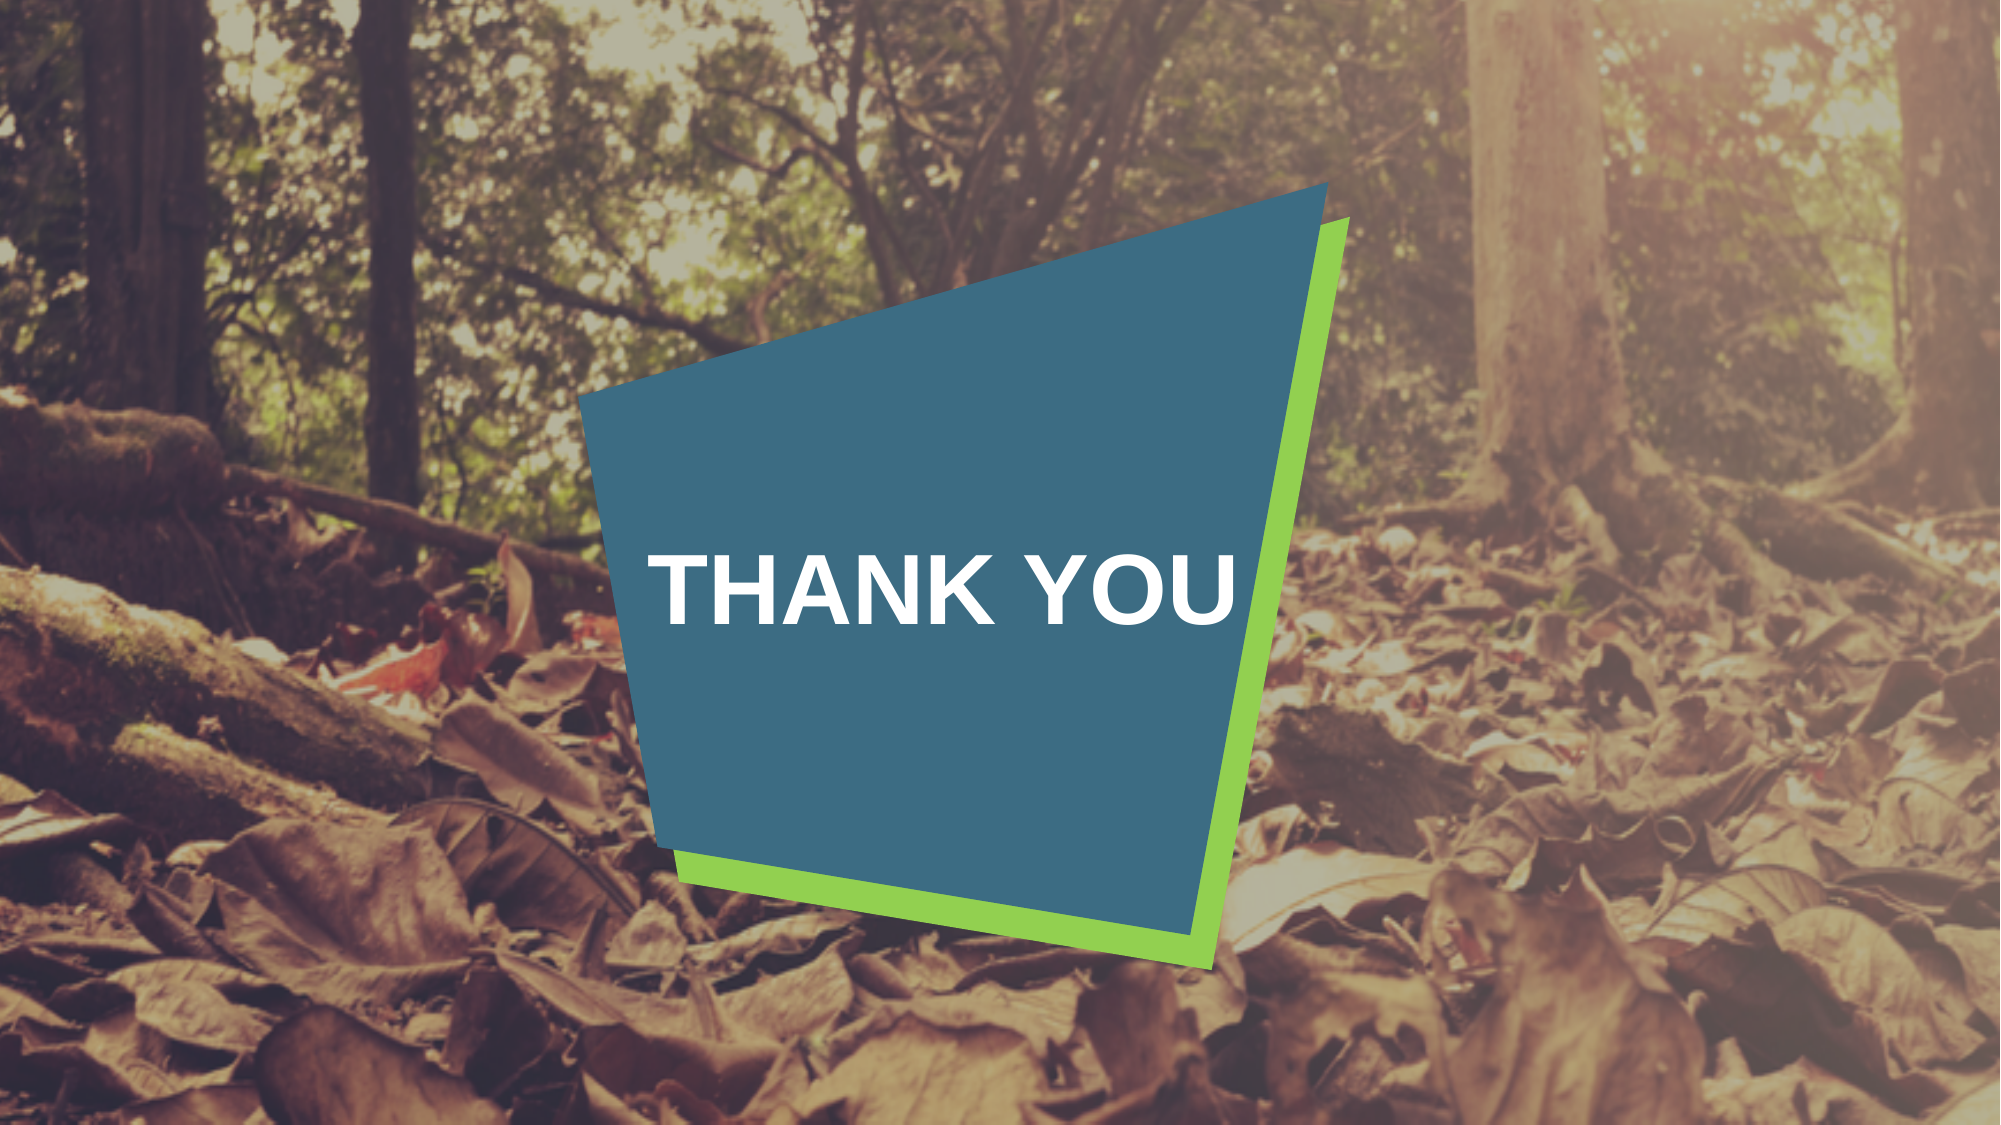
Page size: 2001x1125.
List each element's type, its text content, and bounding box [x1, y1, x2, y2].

title THANK YOU [582, 516, 1305, 654]
